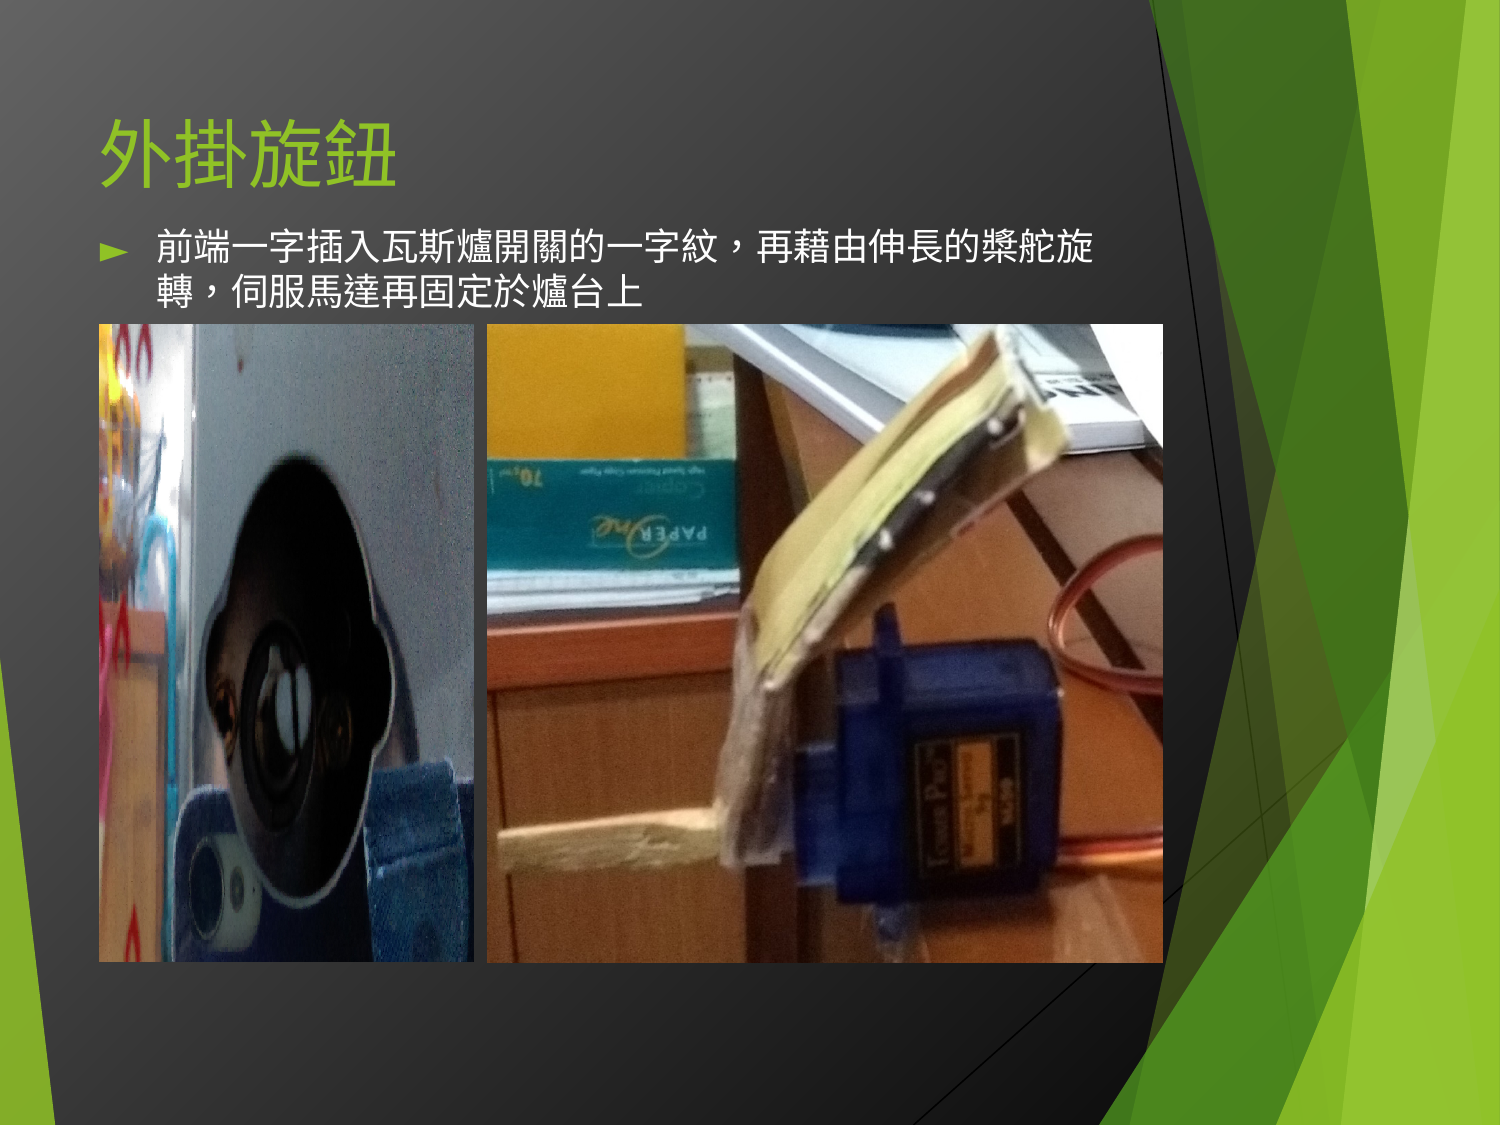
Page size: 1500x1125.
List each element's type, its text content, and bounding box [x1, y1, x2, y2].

text_box 前端一字插入瓦斯爐開關的一字紋，再藉由伸長的槳舵旋轉，伺服馬達再固定於爐台上 [85, 215, 1143, 324]
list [99, 324, 474, 962]
title 外掛旋鈕 [83, 99, 1141, 317]
picture [487, 324, 1163, 963]
